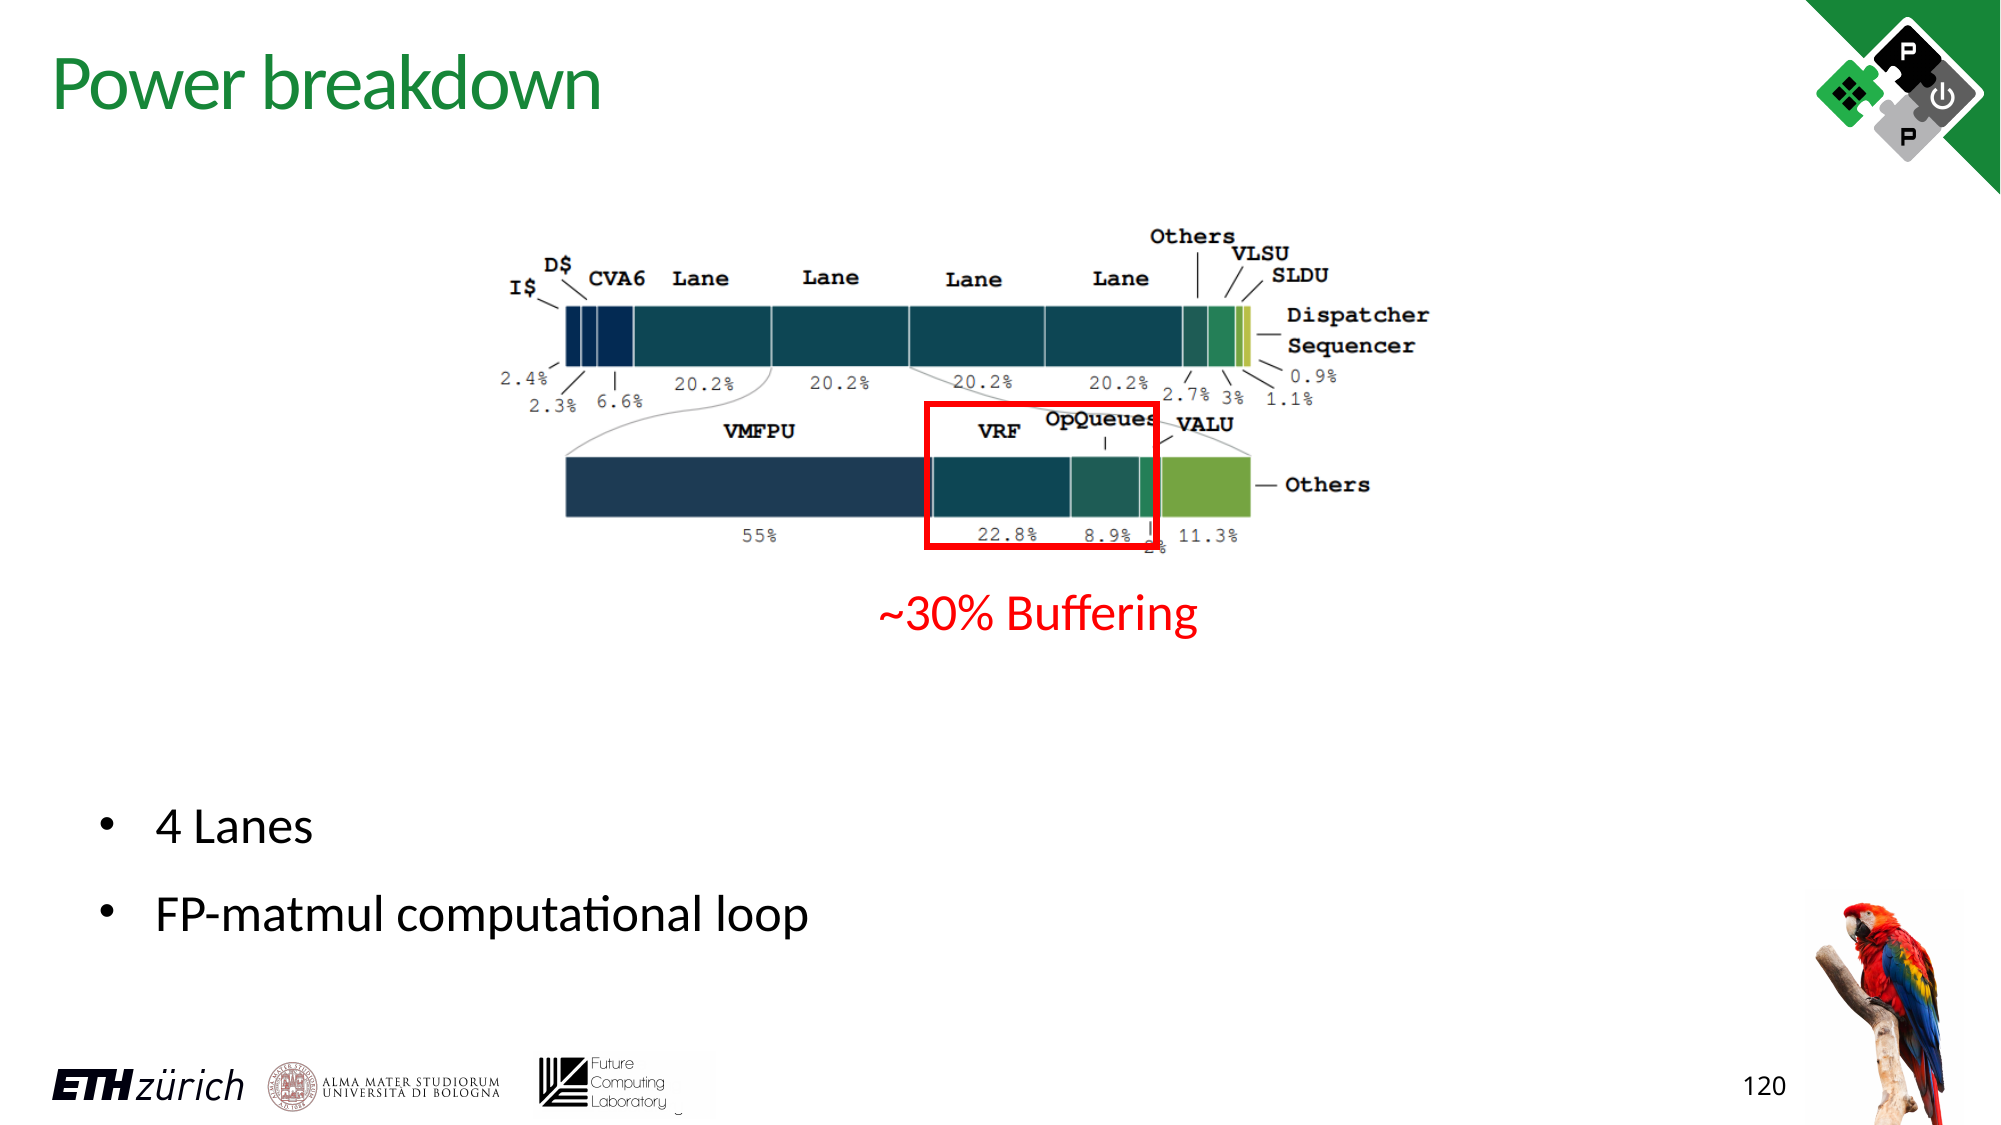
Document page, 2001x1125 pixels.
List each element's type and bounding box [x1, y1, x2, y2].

picture [266, 1069, 319, 1113]
picture [1815, 24, 1977, 163]
picture [51, 1069, 244, 1101]
slide_number [1703, 1061, 1802, 1113]
picture [1805, 889, 1964, 1125]
title [51, 29, 1802, 138]
picture [322, 1074, 500, 1097]
picture [480, 201, 1459, 569]
text_box [51, 162, 1523, 1069]
picture [533, 1069, 716, 1119]
